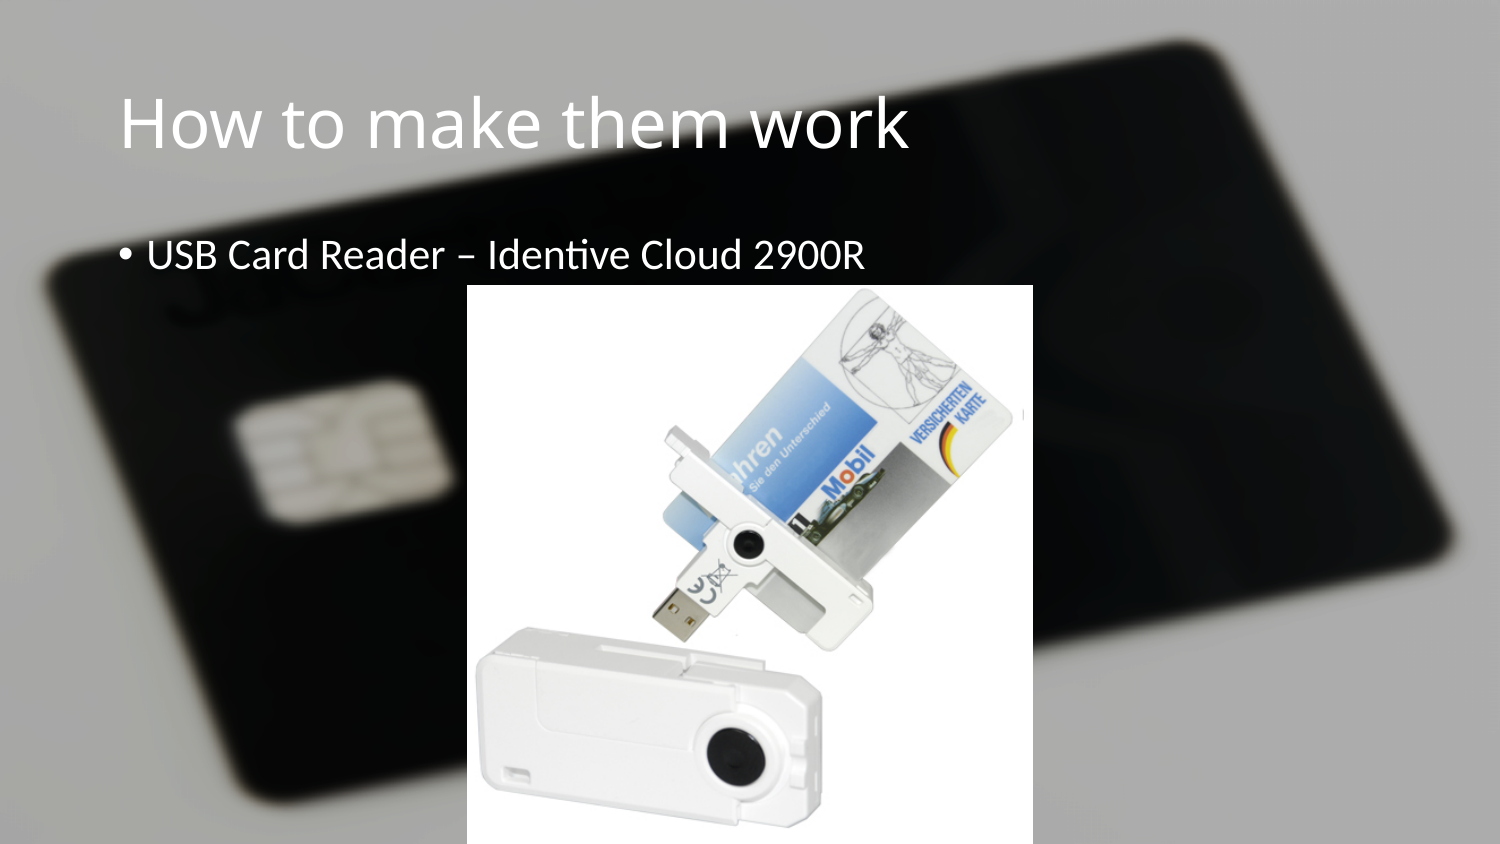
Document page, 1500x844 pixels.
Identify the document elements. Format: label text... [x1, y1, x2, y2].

list USB Card Reader – Identive Cloud 2900R [103, 224, 1397, 760]
picture [0, 0, 1500, 844]
title How to make them work [103, 44, 1397, 208]
